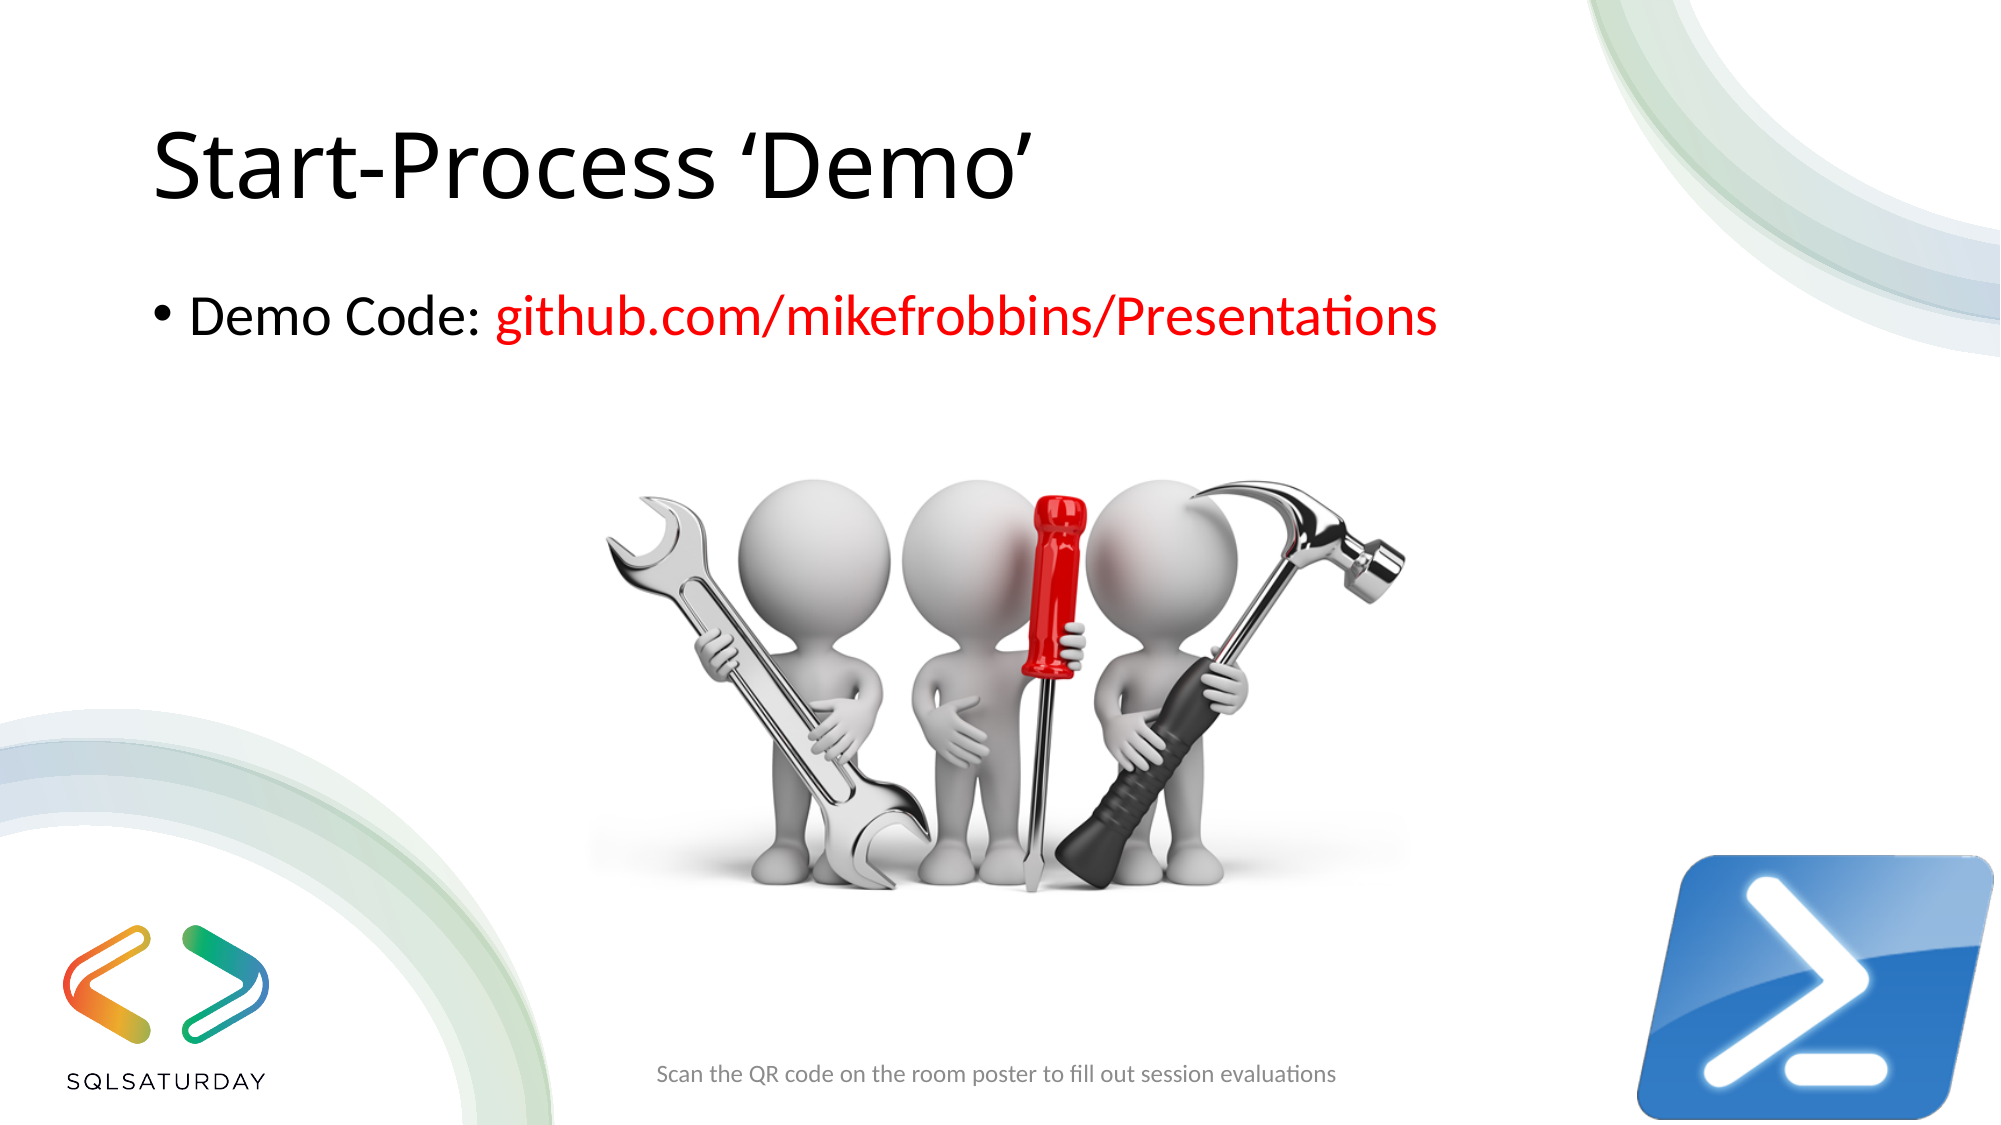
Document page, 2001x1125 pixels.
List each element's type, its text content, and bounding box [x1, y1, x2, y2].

picture [1637, 855, 1994, 1120]
footer Scan the QR code on the room poster to fill out session evaluations [640, 1042, 1355, 1103]
list Demo Code: github.com/mikefrobbins/Presentations [137, 277, 1863, 992]
title Start-Process ‘Demo’ [137, 59, 1863, 277]
picture [63, 925, 269, 1090]
picture [534, 360, 1465, 996]
